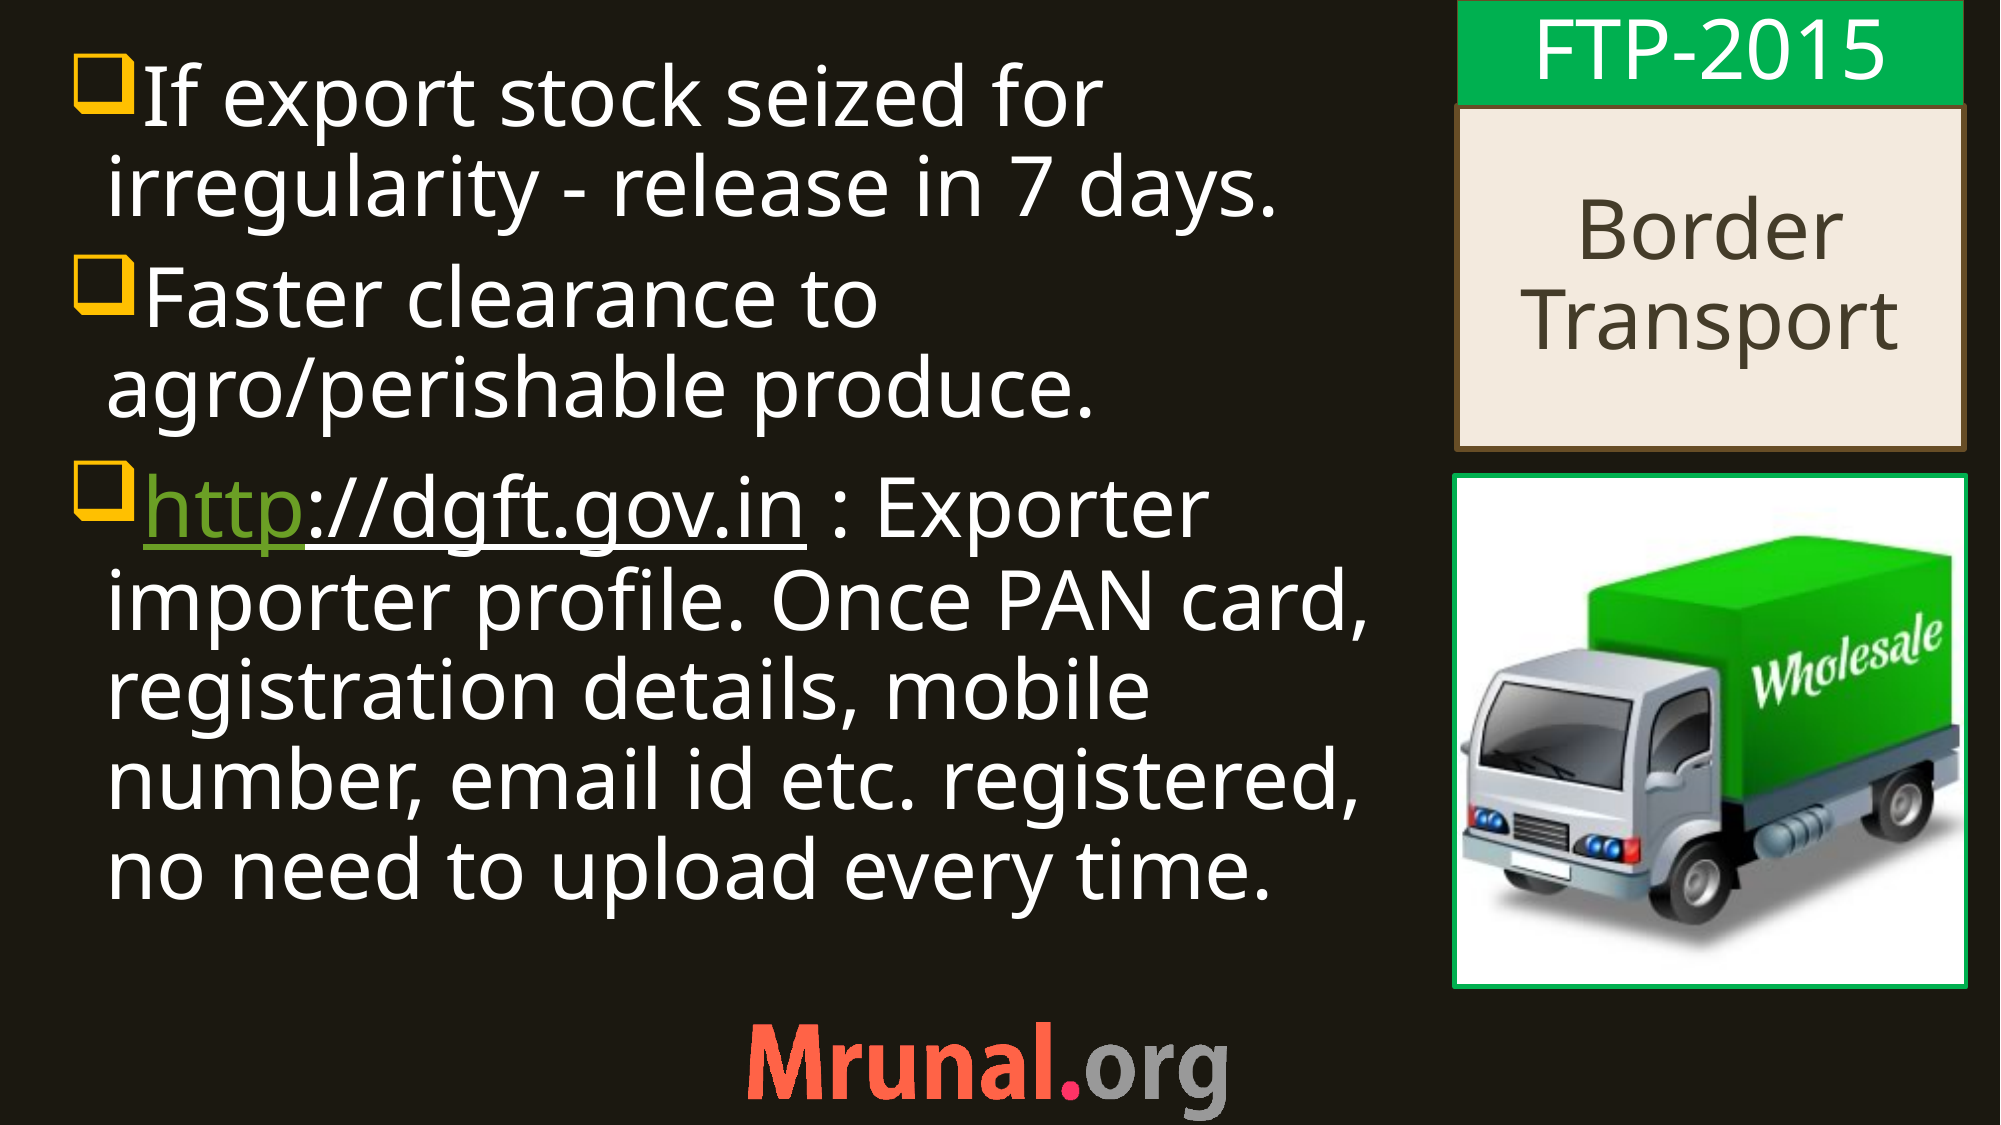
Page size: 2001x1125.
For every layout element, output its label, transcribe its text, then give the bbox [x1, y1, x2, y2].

list If export stock seized for irregularity - release in 7 days. Faster clearance to agro/perishable produce. http://dgft.gov.in : Exporter importer profile. Once PAN card, registration details, mobile number, email id etc. registered, no need to upload every time. [52, 47, 1447, 1014]
list FTP-2015 [1457, 0, 1964, 106]
picture [741, 1014, 1230, 1125]
title Border Transport [1454, 103, 1967, 452]
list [1456, 477, 1964, 985]
